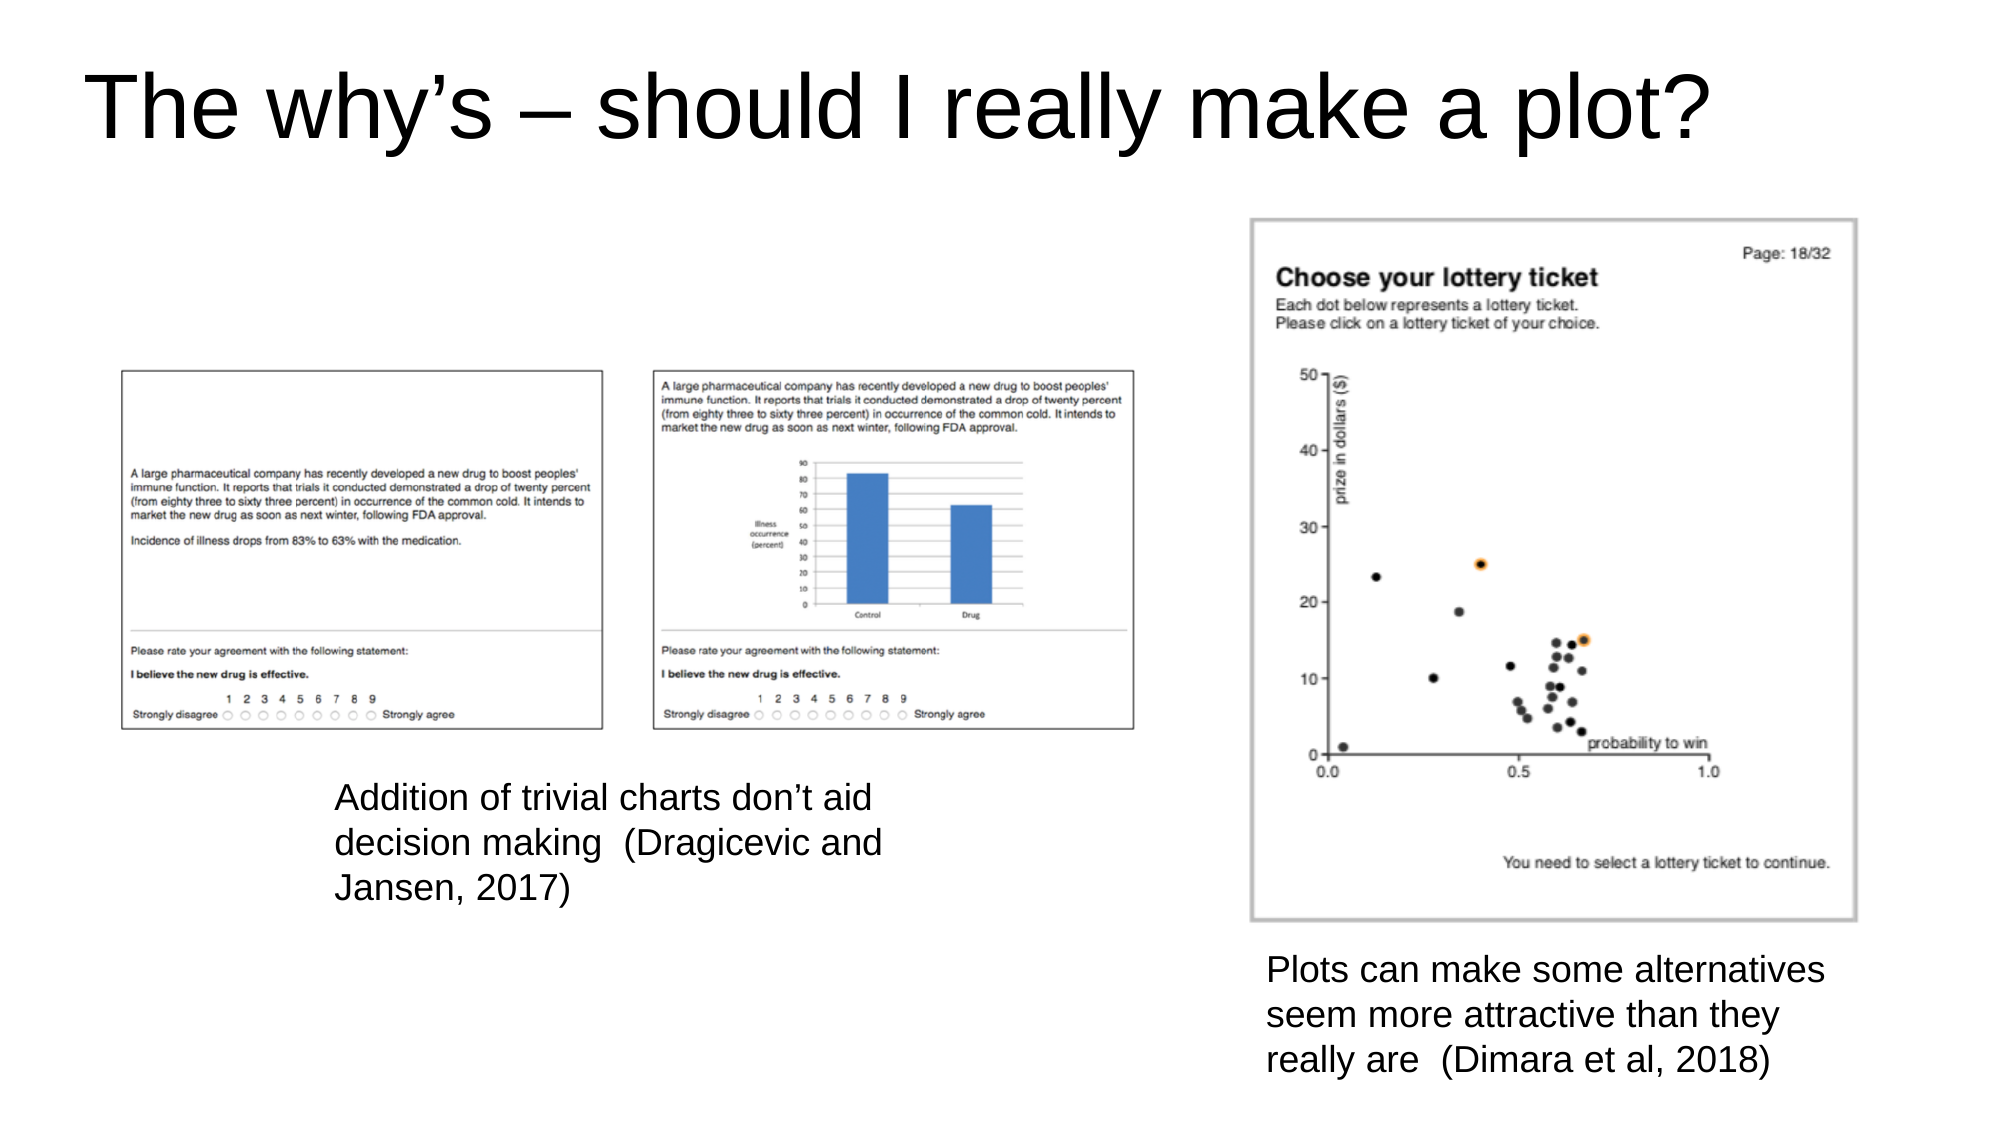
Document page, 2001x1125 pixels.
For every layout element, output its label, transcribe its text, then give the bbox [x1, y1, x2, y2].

text_box Plots can make some alternatives seem more attractive than they really are (Dimara et al, 2018) [1251, 938, 1870, 1088]
title The why’s – should I really make a plot? [68, 0, 1932, 218]
picture [1236, 203, 1885, 938]
picture [115, 361, 1143, 736]
text_box Addition of trivial charts don’t aid decision making (Dragicevic and Jansen, 2017) [319, 765, 938, 916]
